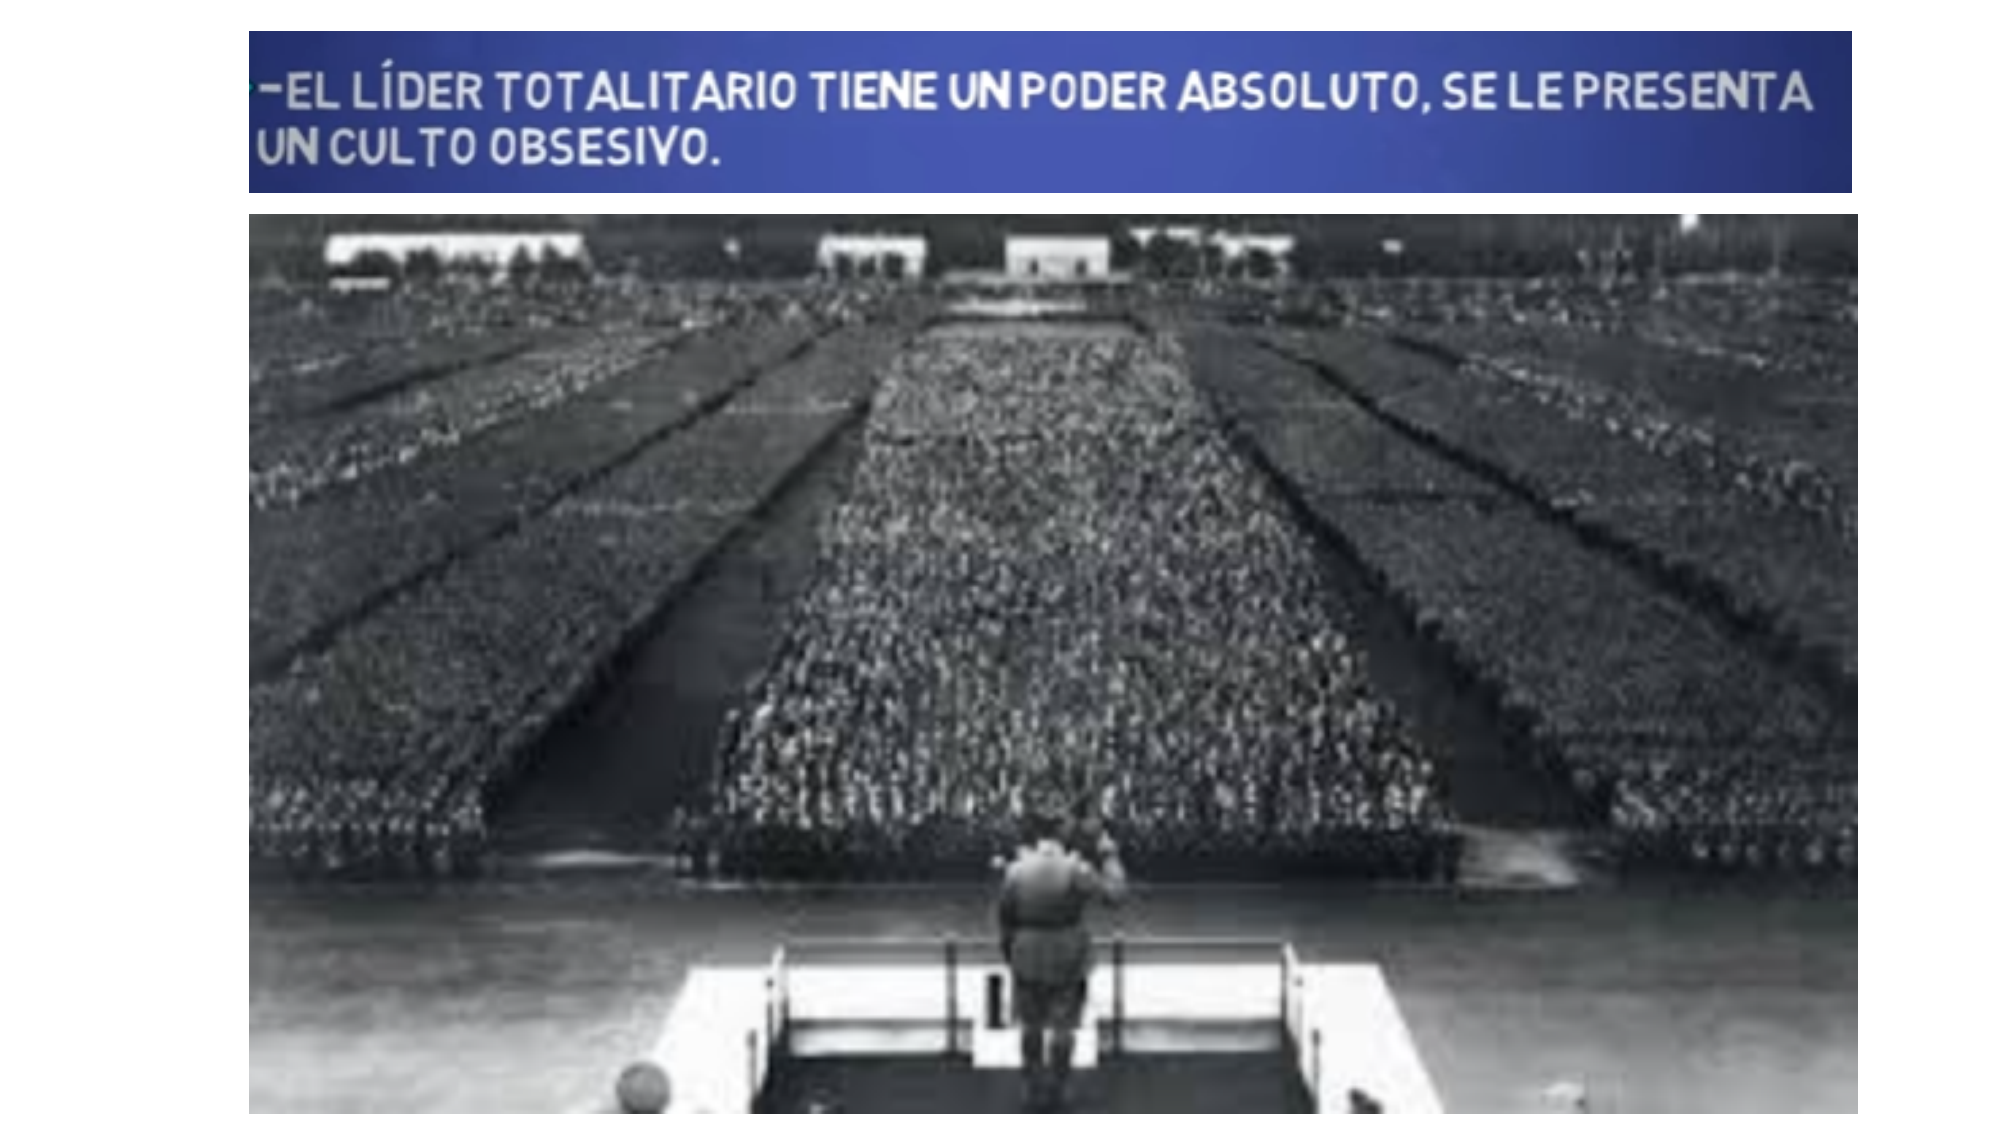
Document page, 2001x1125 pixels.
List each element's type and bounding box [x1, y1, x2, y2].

picture [249, 214, 1858, 1114]
picture [249, 31, 1852, 193]
